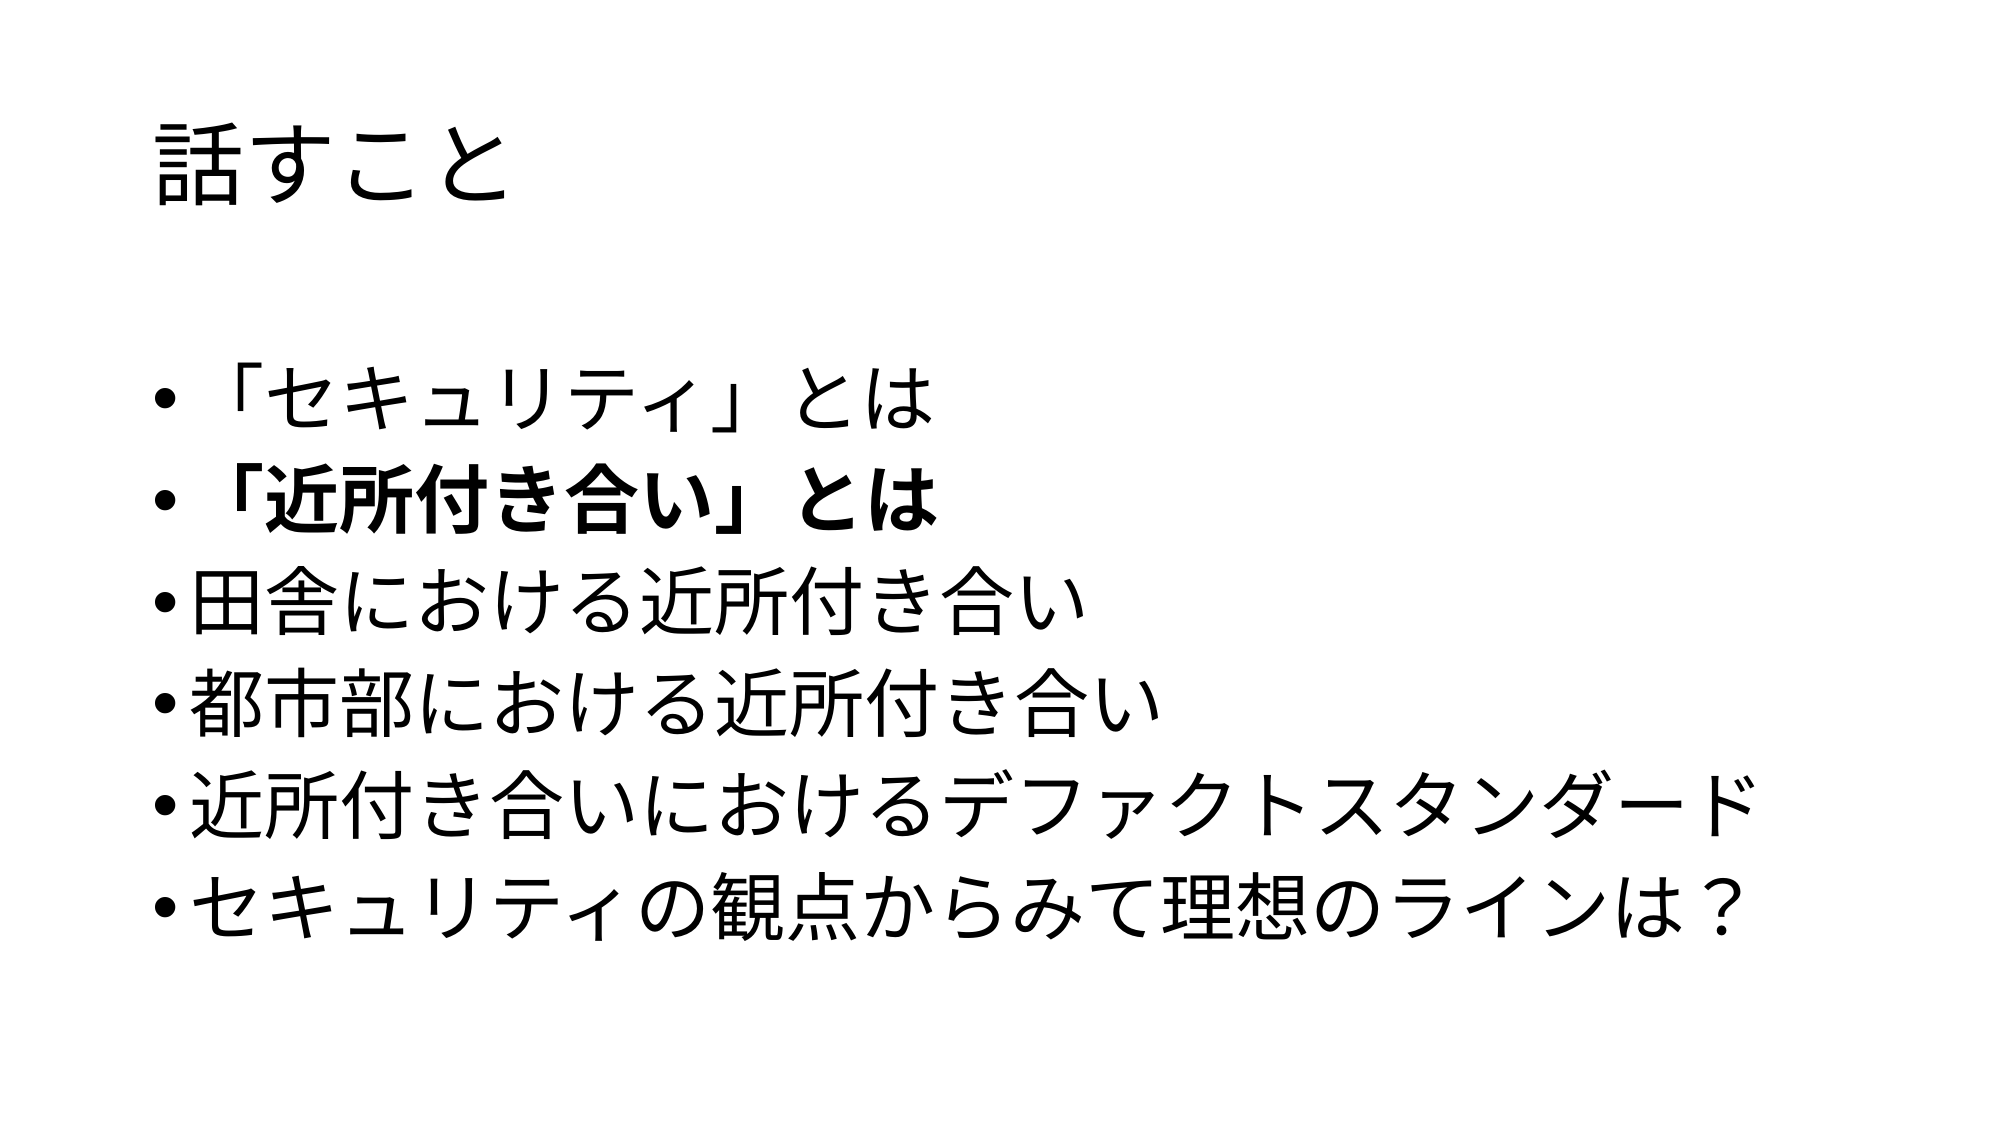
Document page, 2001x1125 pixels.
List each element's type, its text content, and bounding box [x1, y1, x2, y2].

title 話すこと [137, 59, 1863, 278]
list 「セキュリティ」とは 「近所付き合い」とは 田舎における近所付き合い 都市部における近所付き合い 近所付き合いにおけるデファクトスタンダード セキュリティの観点からみて理想のラインは？ [137, 299, 1863, 1014]
